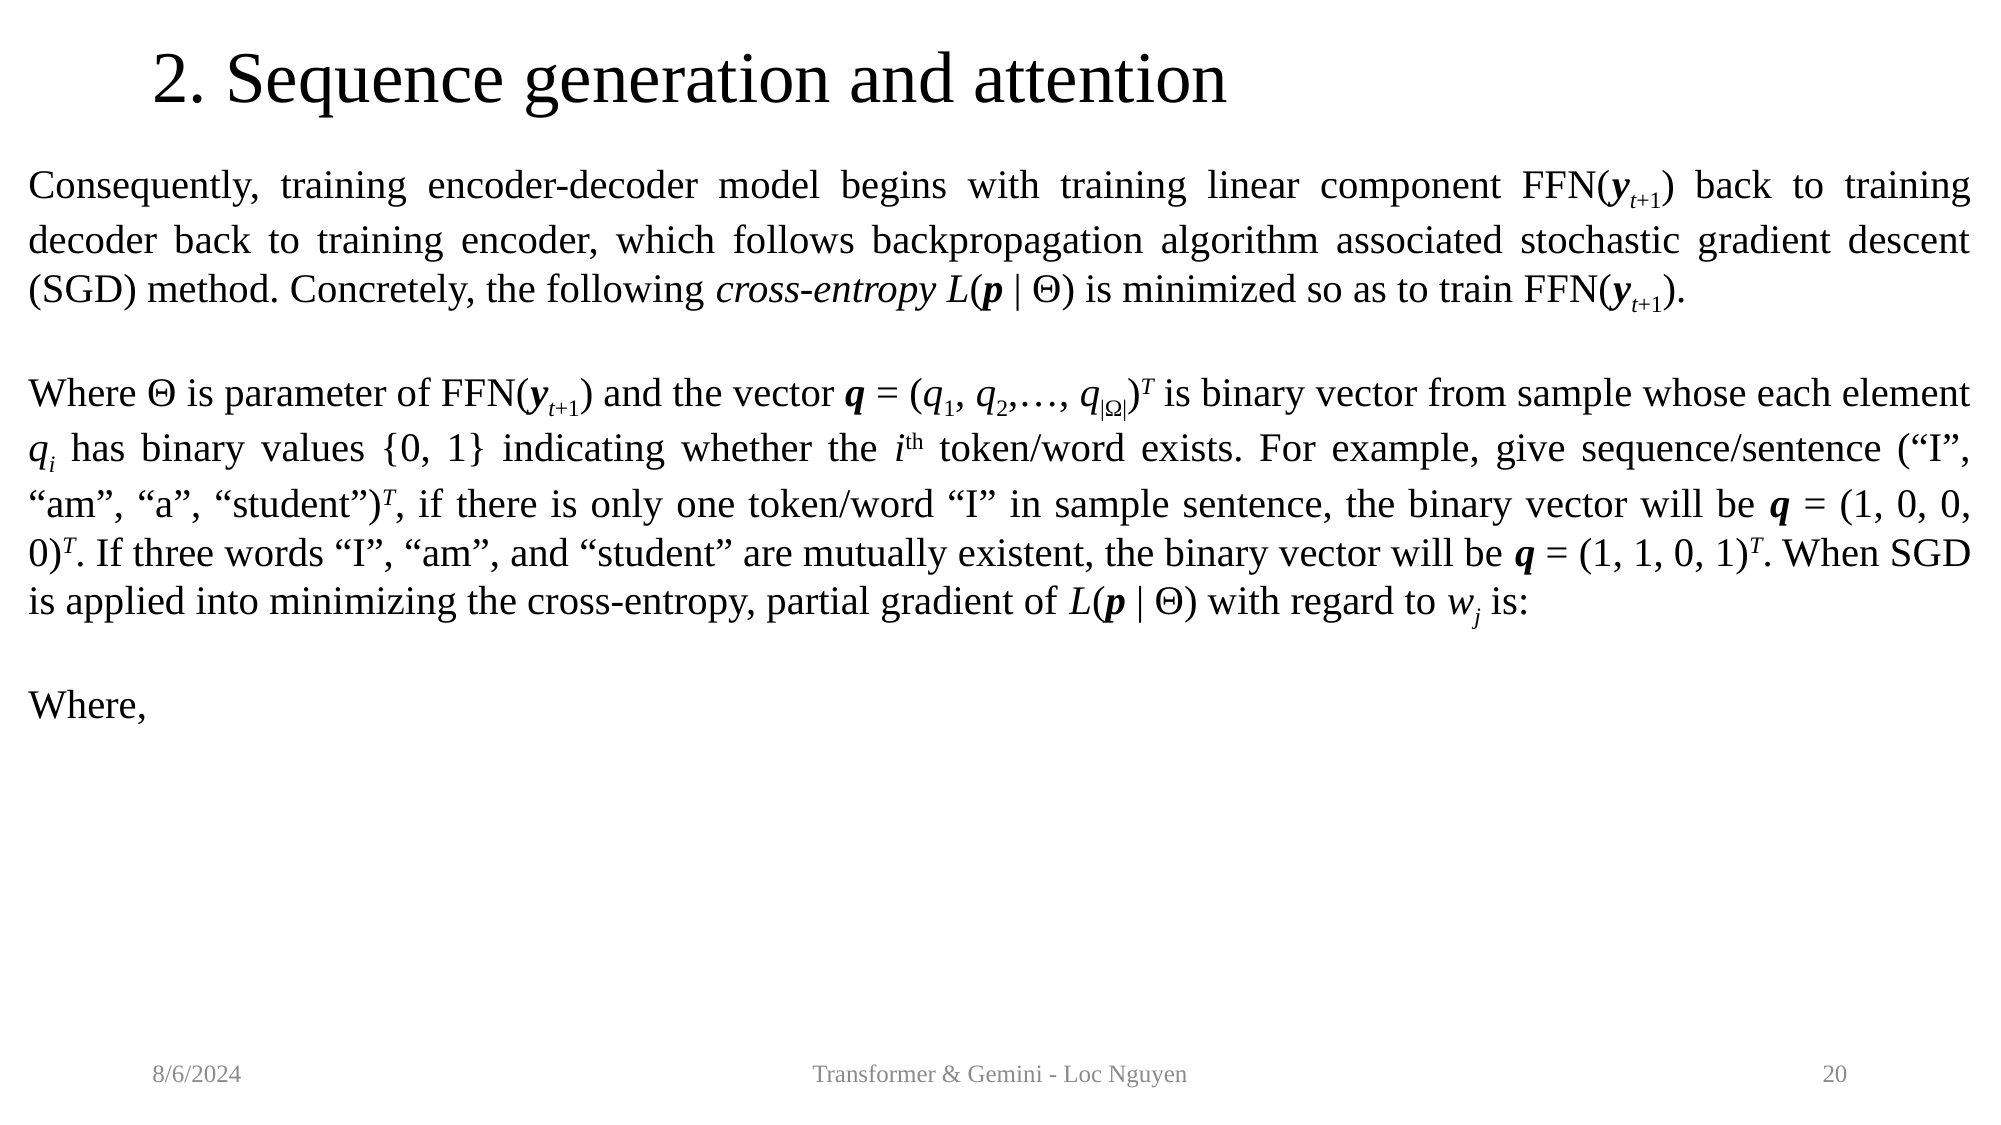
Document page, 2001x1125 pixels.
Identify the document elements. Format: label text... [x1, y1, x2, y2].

slide_number 20 [1412, 1042, 1863, 1103]
title 2. Sequence generation and attention [137, 19, 1863, 128]
footer Transformer & Gemini - Loc Nguyen [662, 1042, 1338, 1103]
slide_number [137, 1042, 588, 1103]
